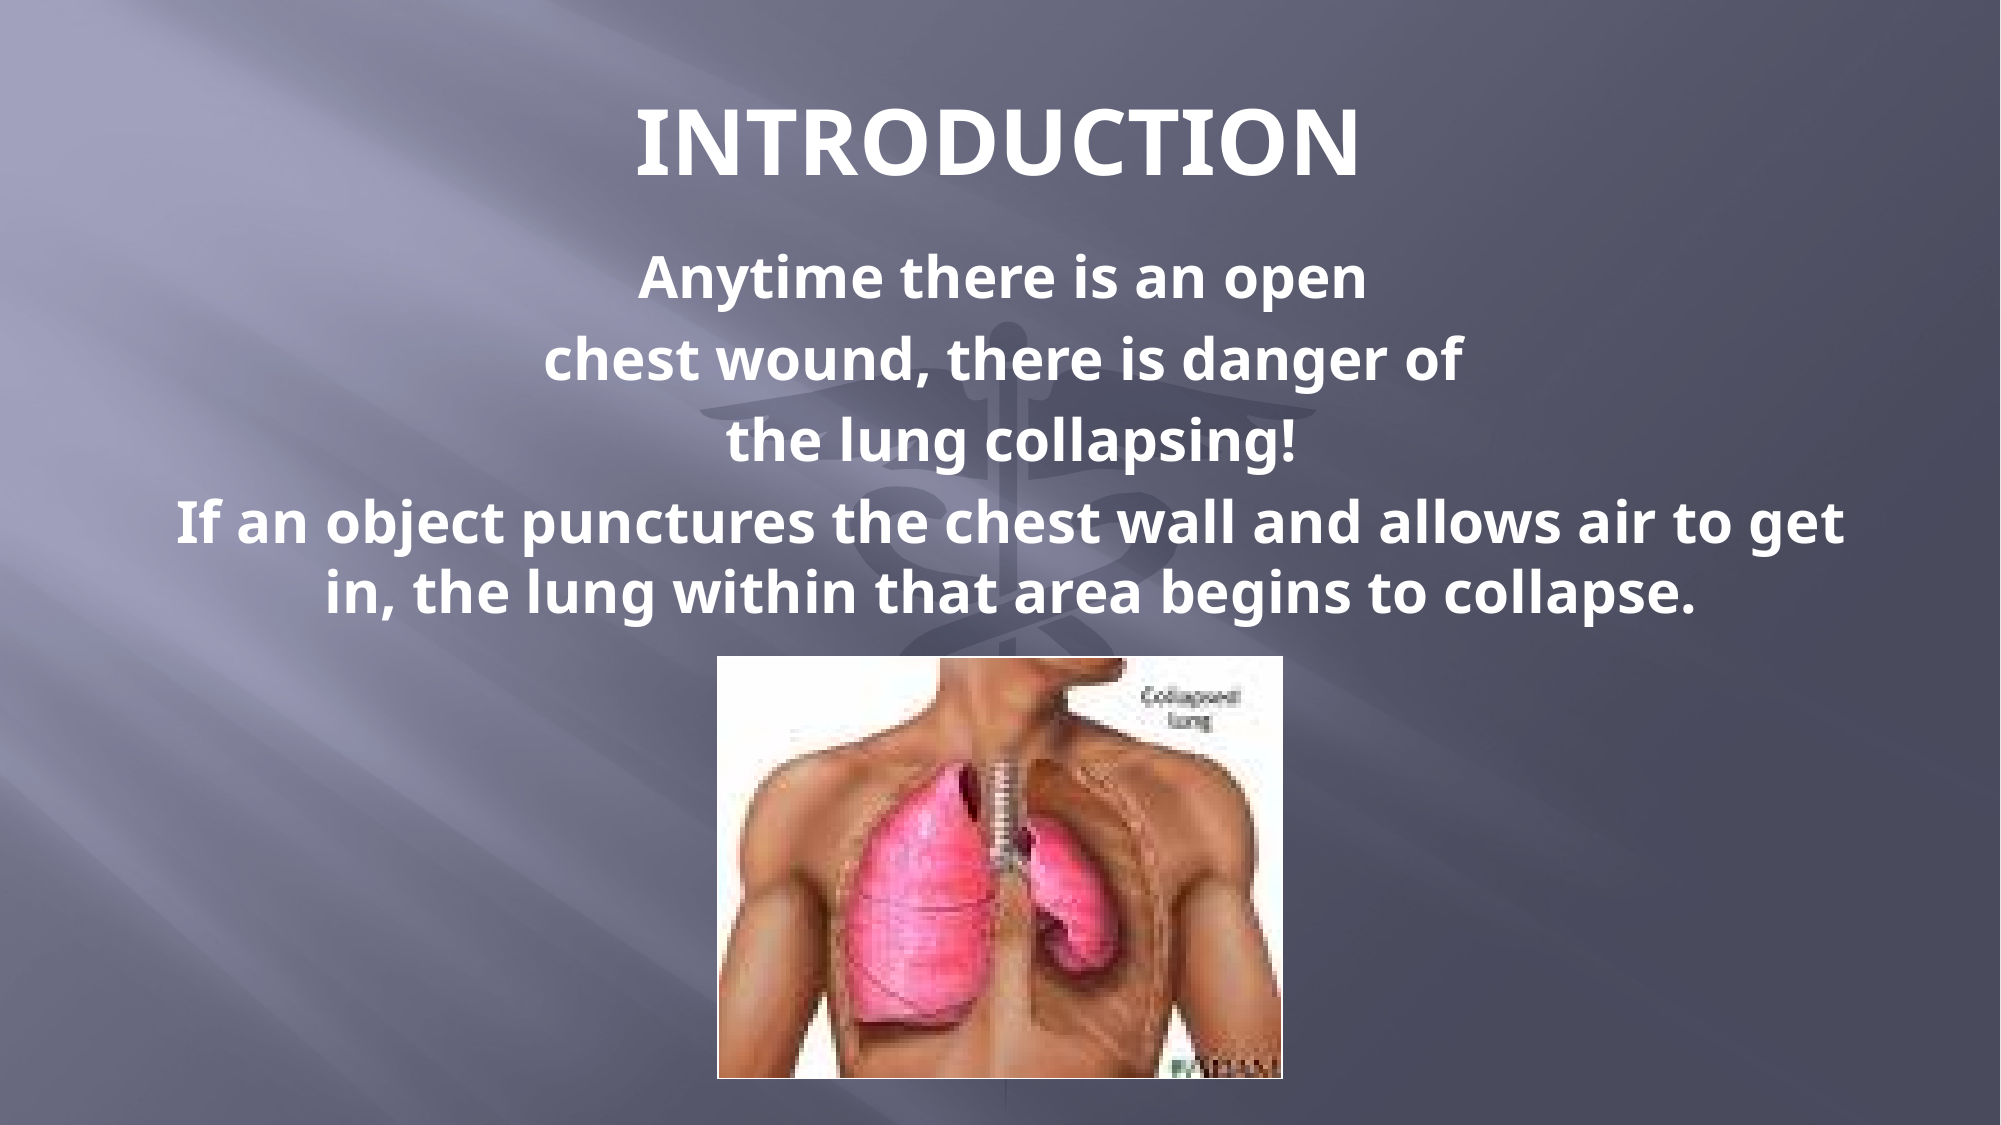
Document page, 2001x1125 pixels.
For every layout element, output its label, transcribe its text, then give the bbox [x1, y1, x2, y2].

picture [718, 657, 1282, 1078]
title INTRODUCTION [99, 45, 1900, 233]
list Anytime there is an open chest wound, there is danger of the lung collapsing! If an object punctures the chest wall and allows air to get in, the lung within that area begins to collapse. [99, 233, 1900, 1006]
